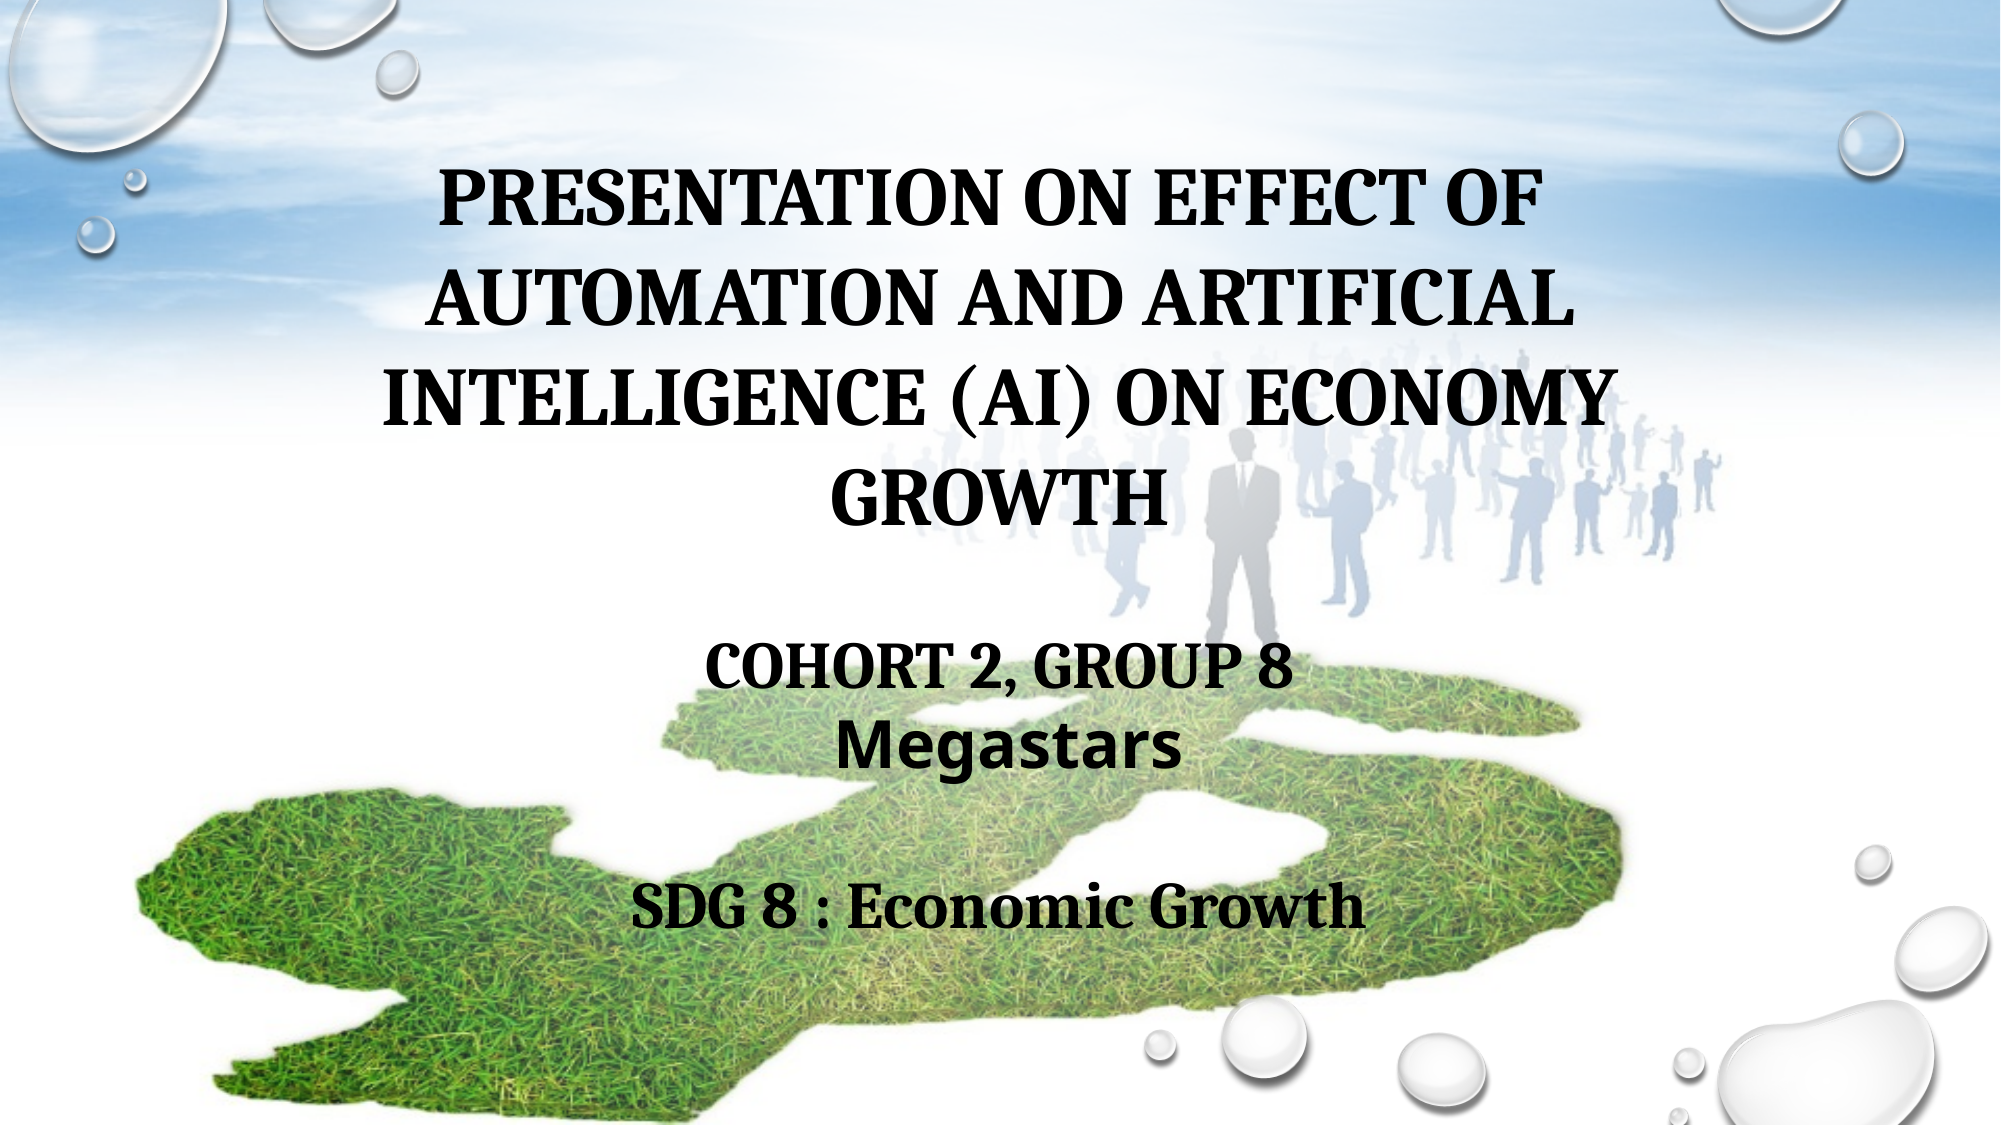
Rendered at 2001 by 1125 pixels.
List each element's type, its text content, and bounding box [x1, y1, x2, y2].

text_box PRESENTATION ON EFFECT OF AUTOMATION AND ARTIFICIAL INTELLIGENCE (AI) ON ECONOMY GROWTH COHORT 2, GROUP 8 Megastars SDG 8 : Economic Growth [269, 134, 1731, 950]
text_box [1575, 827, 1970, 934]
picture [0, 0, 2001, 1125]
